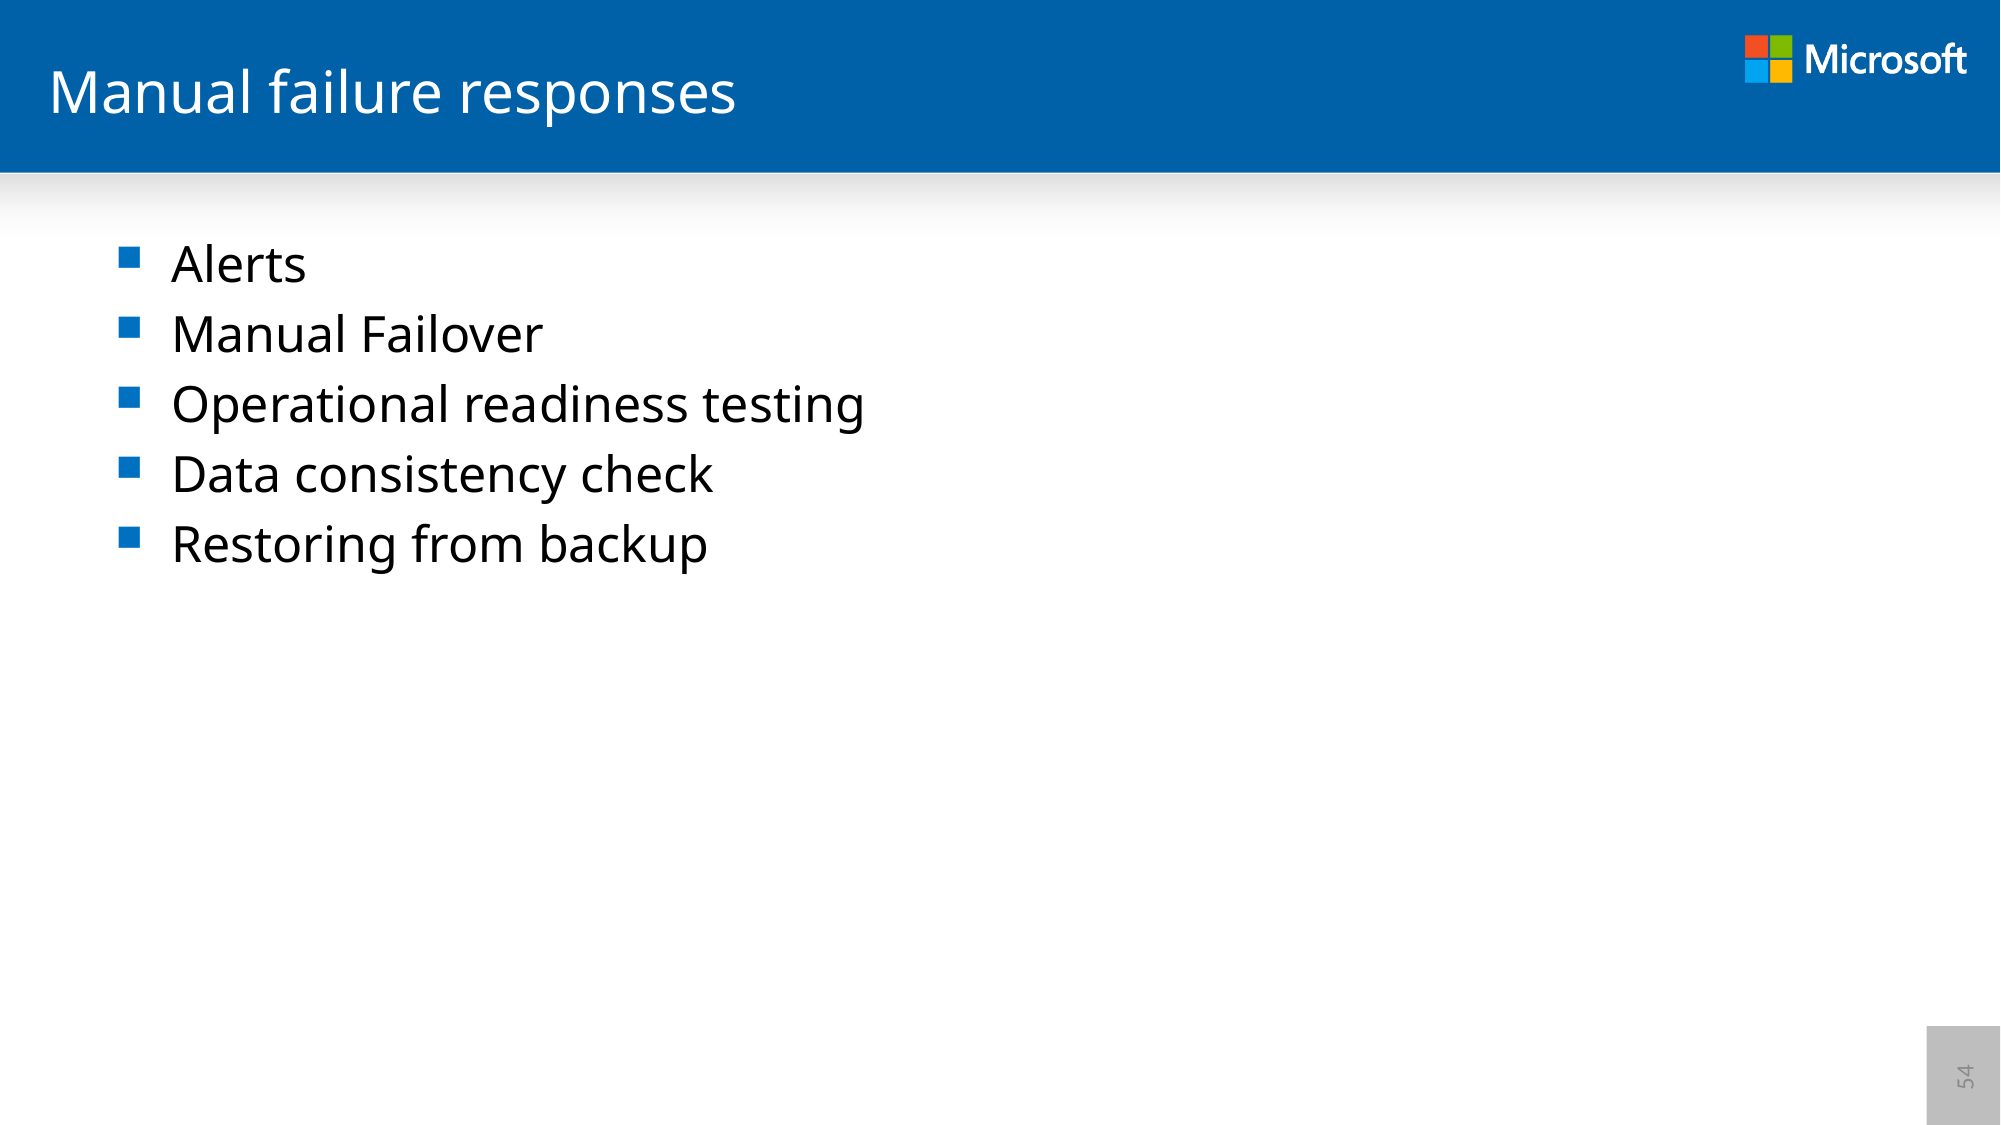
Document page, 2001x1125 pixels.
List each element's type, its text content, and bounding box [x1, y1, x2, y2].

picture [1714, 6, 1997, 111]
title Manual failure responses [33, 24, 1736, 156]
list Alerts Manual Failover Operational readiness testing Data consistency check Restoring from backup [99, 224, 1934, 1125]
